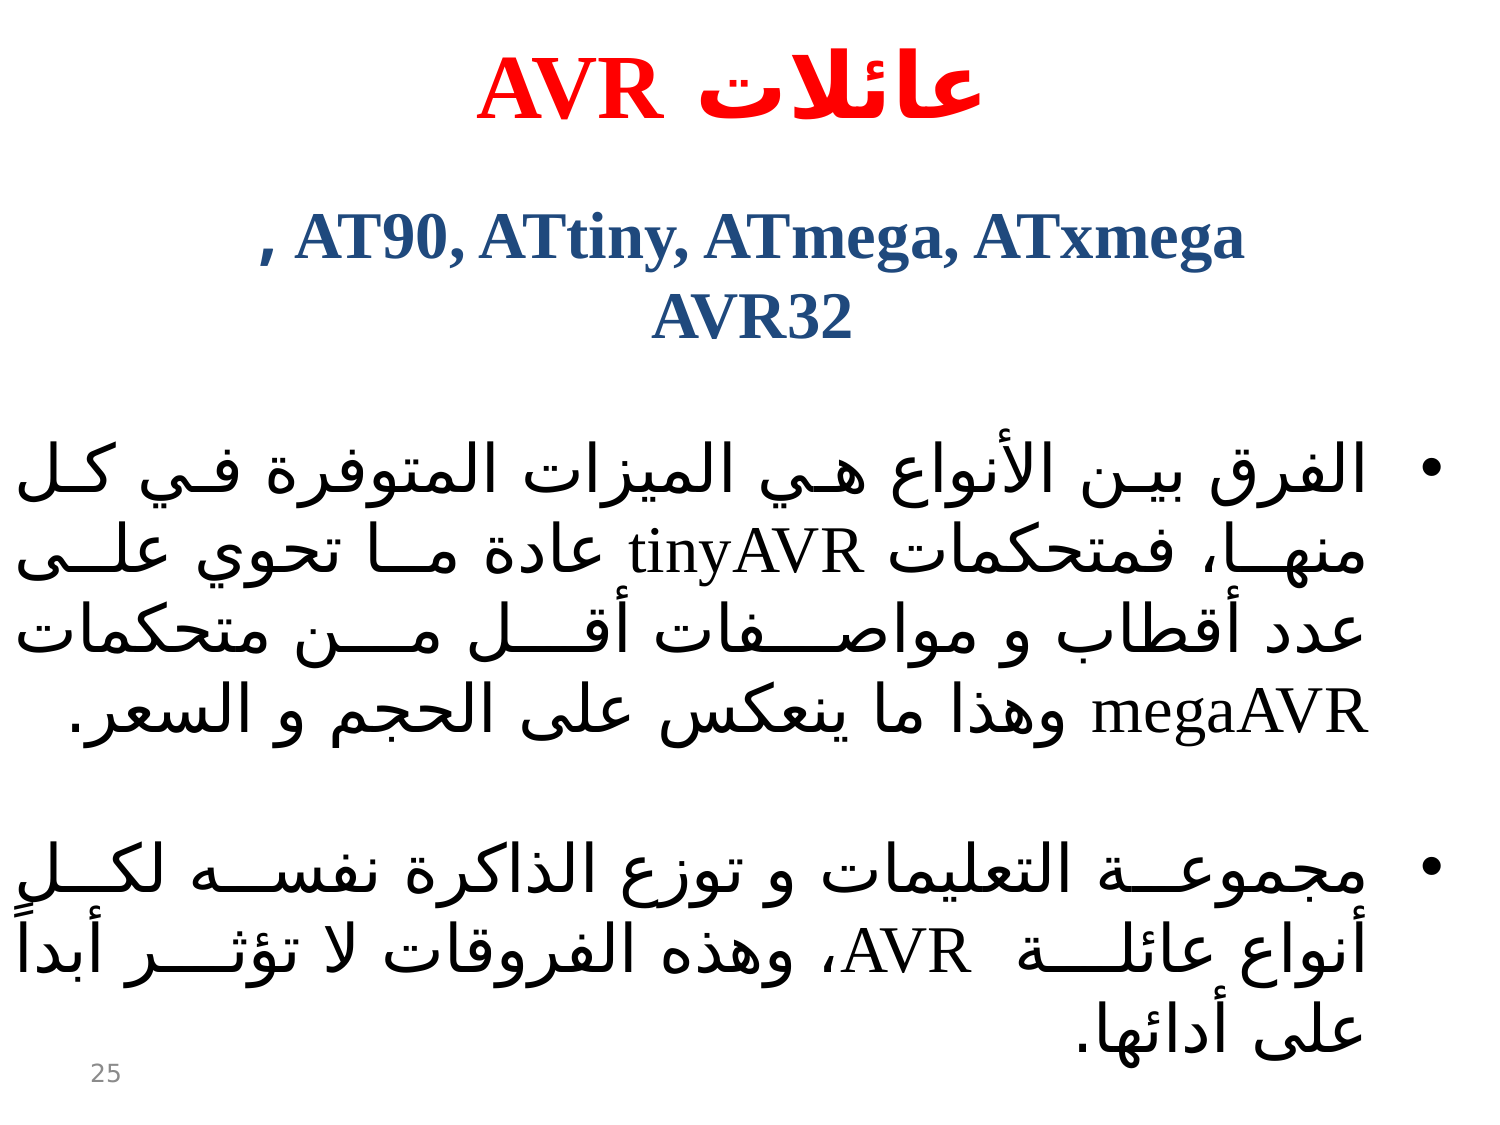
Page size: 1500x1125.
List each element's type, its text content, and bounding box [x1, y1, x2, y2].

text_box الفرق بين الأنواع هي الميزات المتوفرة في كل منها، فمتحكمات tinyAVR عادة ما تحوي على عدد أقطاب و مواصفات أقل من متحكمات megaAVR وهذا ما ينعكس على الحجم و السعر. مجموعة التعليمات و توزع الذاكرة نفسه لكل أنواع عائلة AVR، وهذه الفروقات لا تؤثر أبداً على أدائها. [0, 418, 1459, 1073]
text_box عائلات AVR [462, 19, 1005, 144]
slide_number 25 [75, 1073, 425, 1103]
text_box AT90, ATtiny, ATmega, ATxmega , AVR32 [29, 184, 1459, 360]
